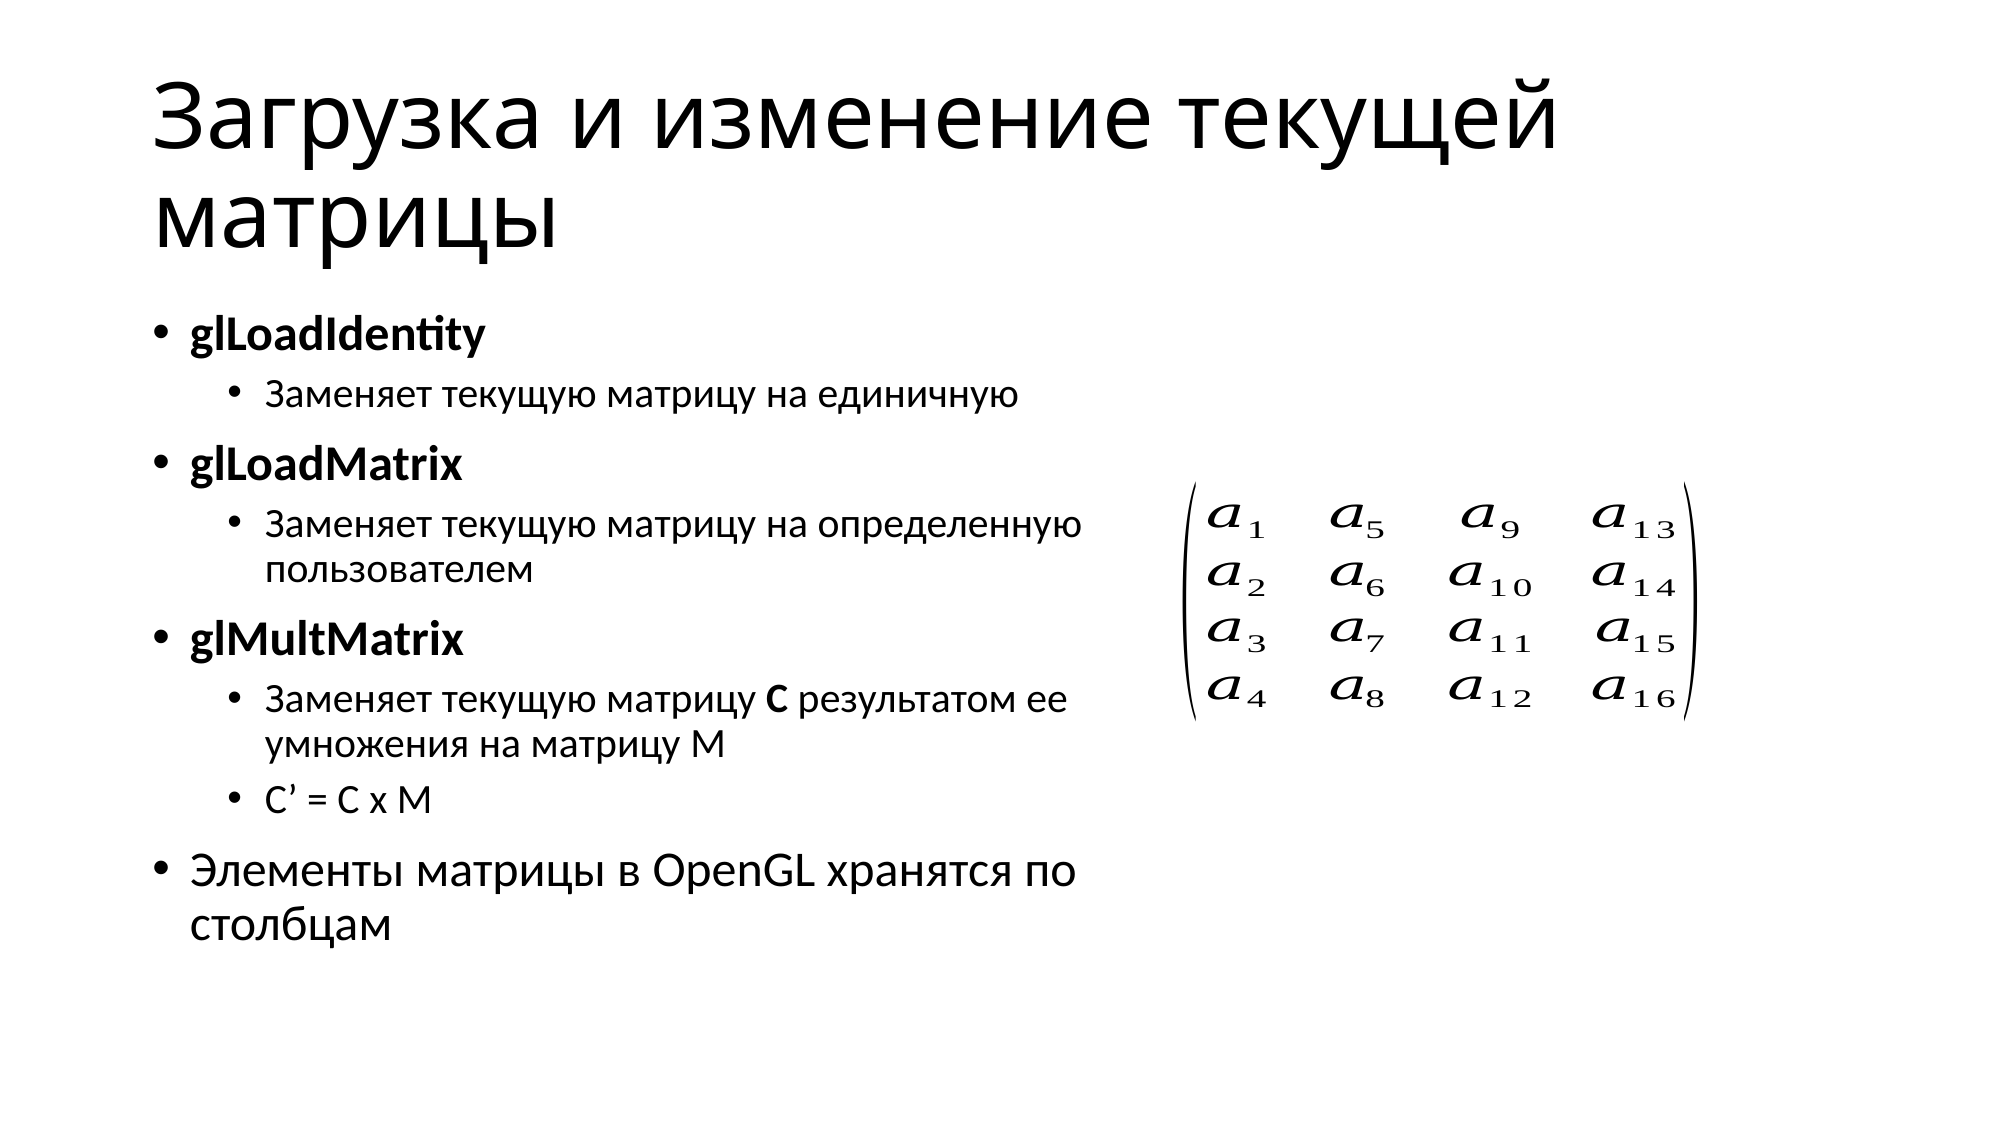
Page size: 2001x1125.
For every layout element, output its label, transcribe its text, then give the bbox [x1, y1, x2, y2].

list glLoadIdentity Заменяет текущую матрицу на единичную glLoadMatrix Заменяет текущую матрицу на определенную пользователем glMultMatrix Заменяет текущую матрицу С результатом ее умножения на матрицу M С’ = C x M Элементы матрицы в OpenGL хранятся по столбцам [137, 299, 1142, 1014]
title Загрузка и изменение текущей матрицы [137, 59, 1863, 278]
